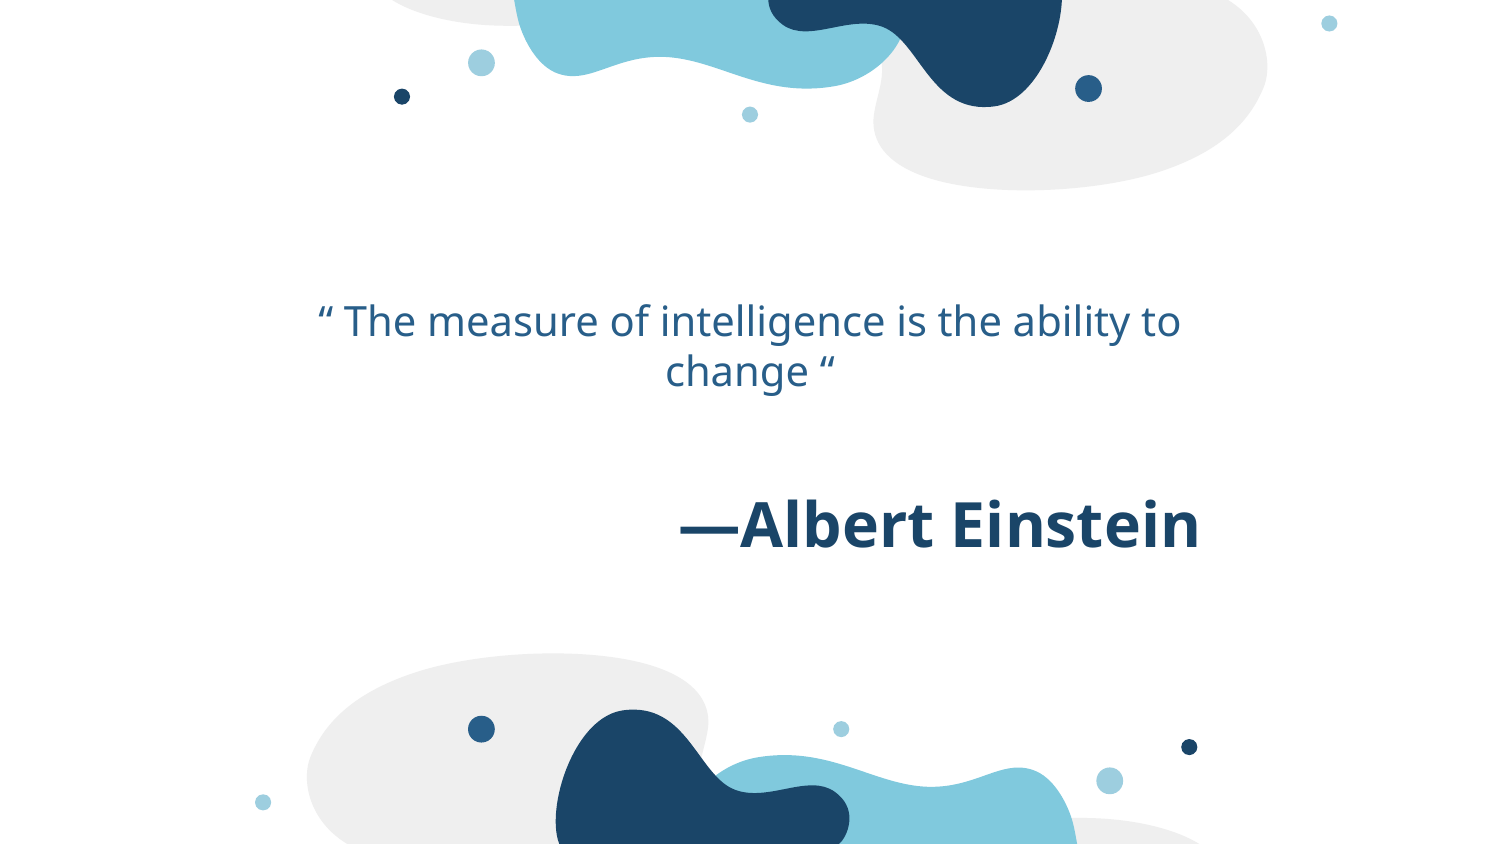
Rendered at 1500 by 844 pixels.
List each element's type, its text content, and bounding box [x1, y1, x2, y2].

title —Albert Einstein [553, 482, 1217, 564]
subtitle “ The measure of intelligence is the ability to change “ [283, 280, 1217, 443]
